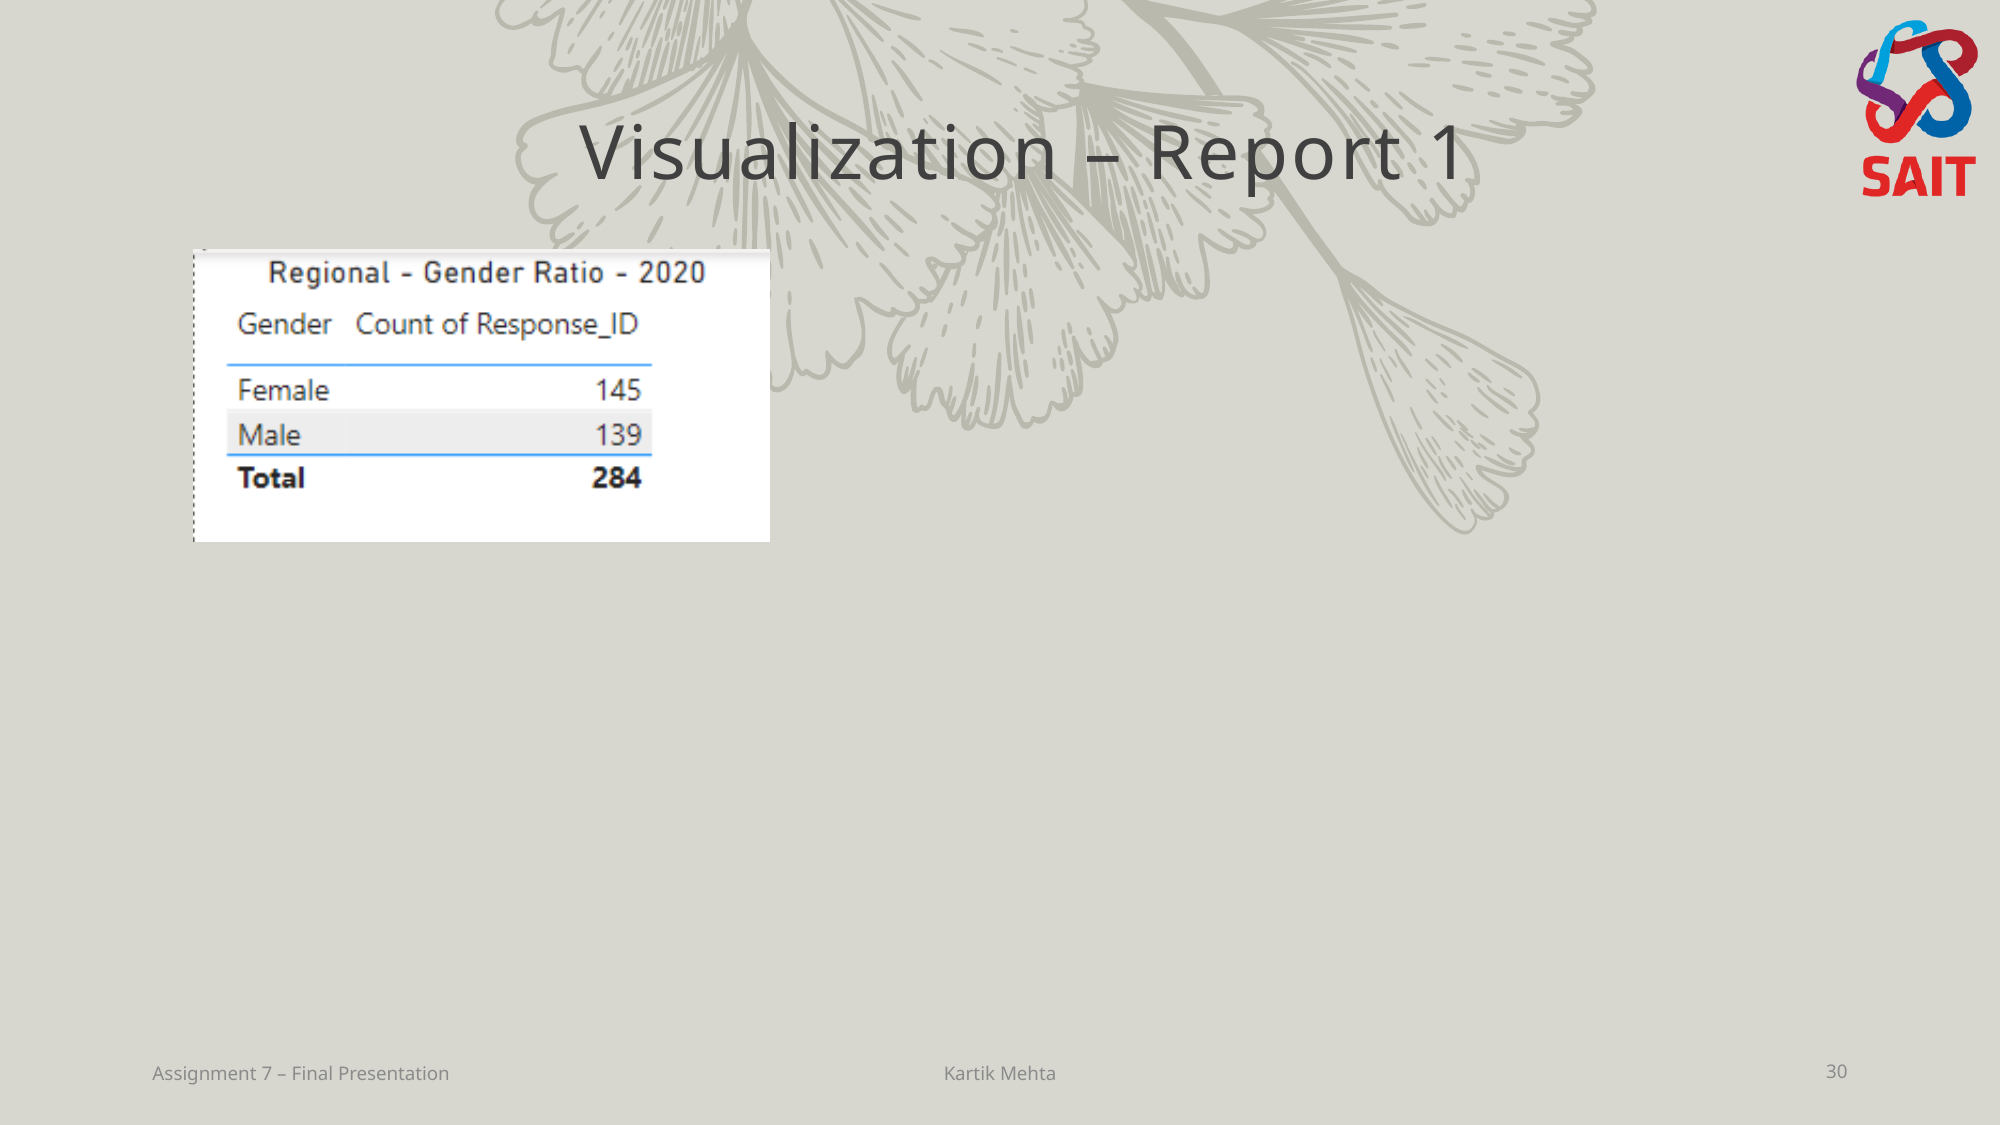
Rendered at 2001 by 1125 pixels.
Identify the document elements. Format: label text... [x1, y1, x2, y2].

footer Kartik Mehta [662, 1042, 1338, 1103]
title Visualization – Report 1 [163, 87, 1889, 224]
picture [1832, 0, 2000, 211]
picture [193, 249, 770, 542]
slide_number 30 [1412, 1042, 1863, 1103]
slide_number Assignment 7 – Final Presentation [137, 1042, 588, 1103]
